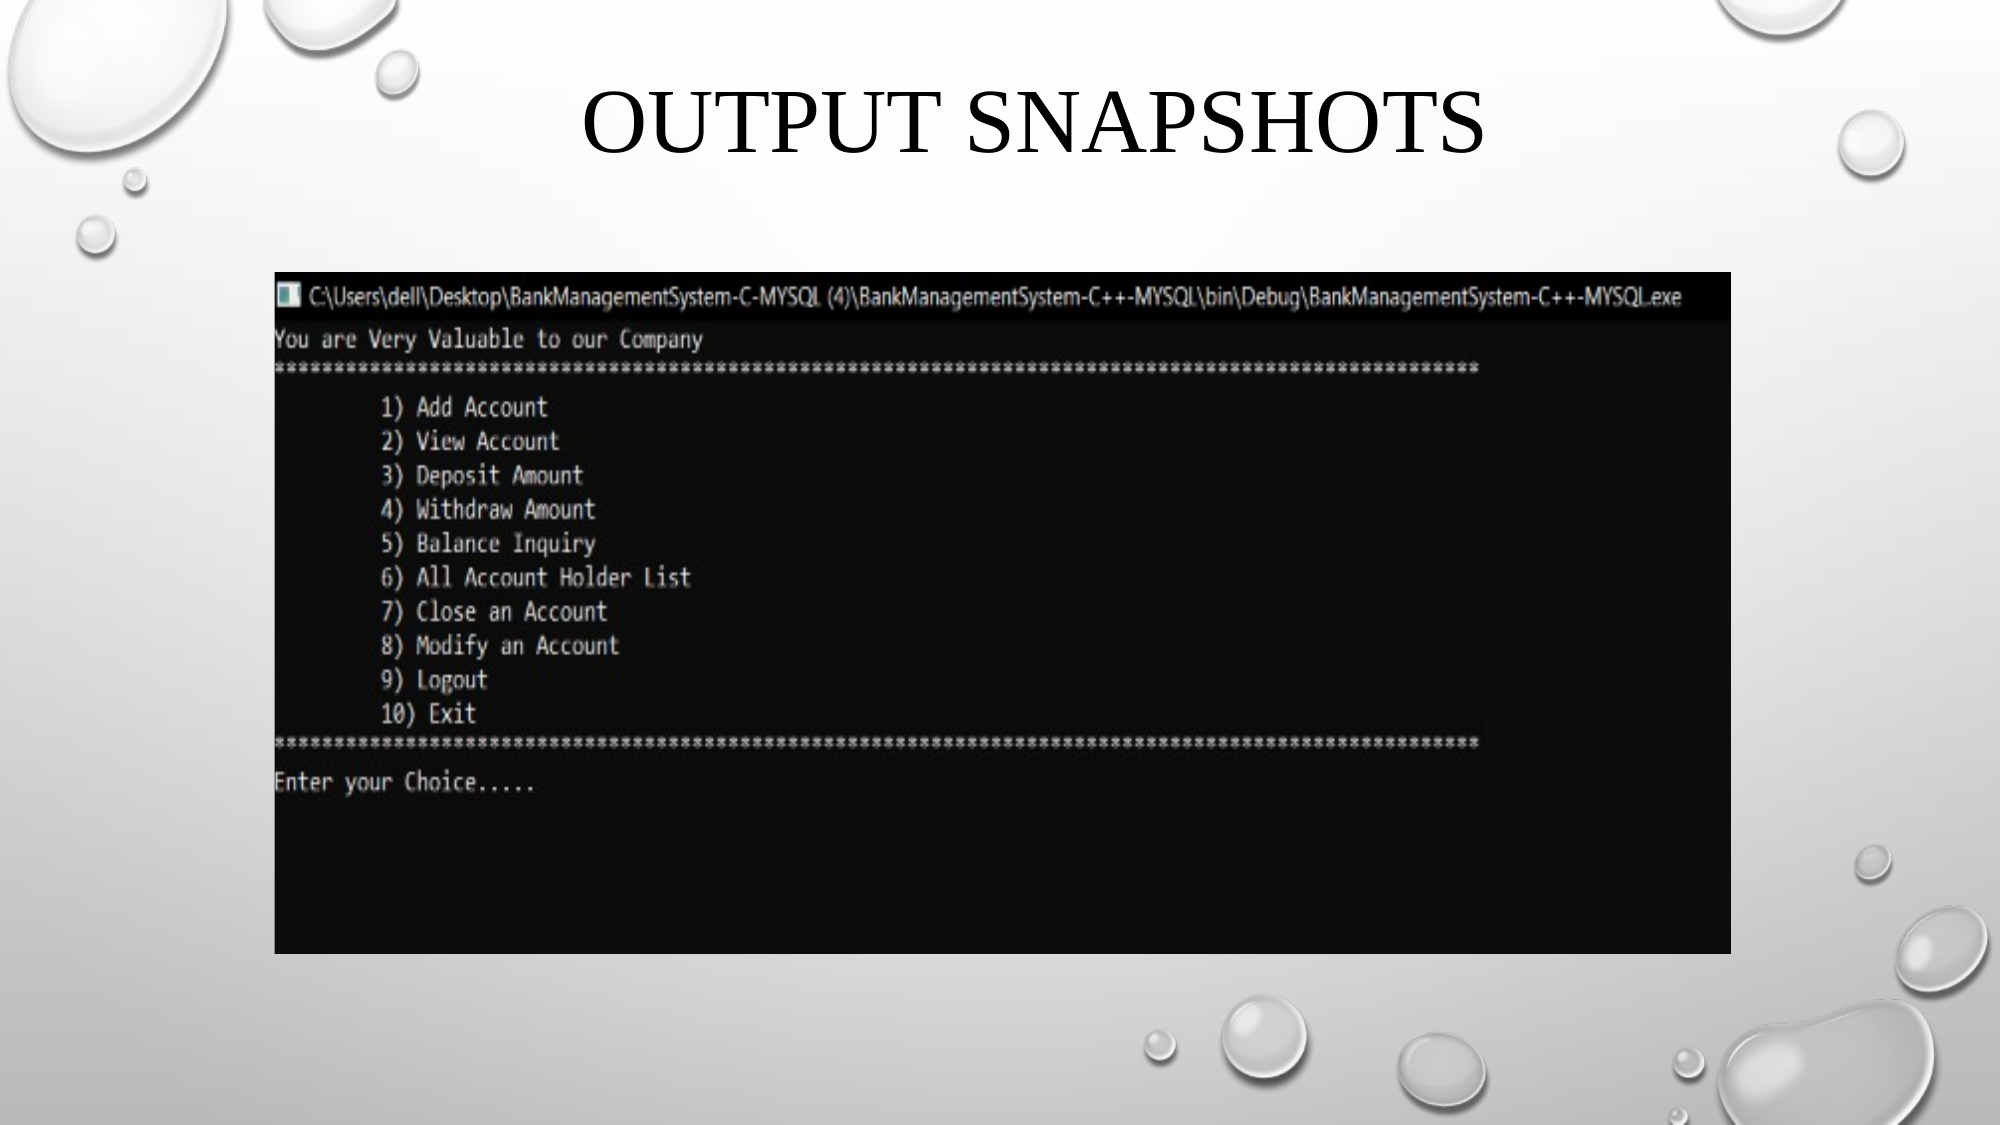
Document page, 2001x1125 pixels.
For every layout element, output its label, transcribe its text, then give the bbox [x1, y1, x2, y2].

title Output Snapshots [553, 48, 1519, 197]
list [274, 272, 1732, 954]
picture [0, 0, 2000, 1125]
